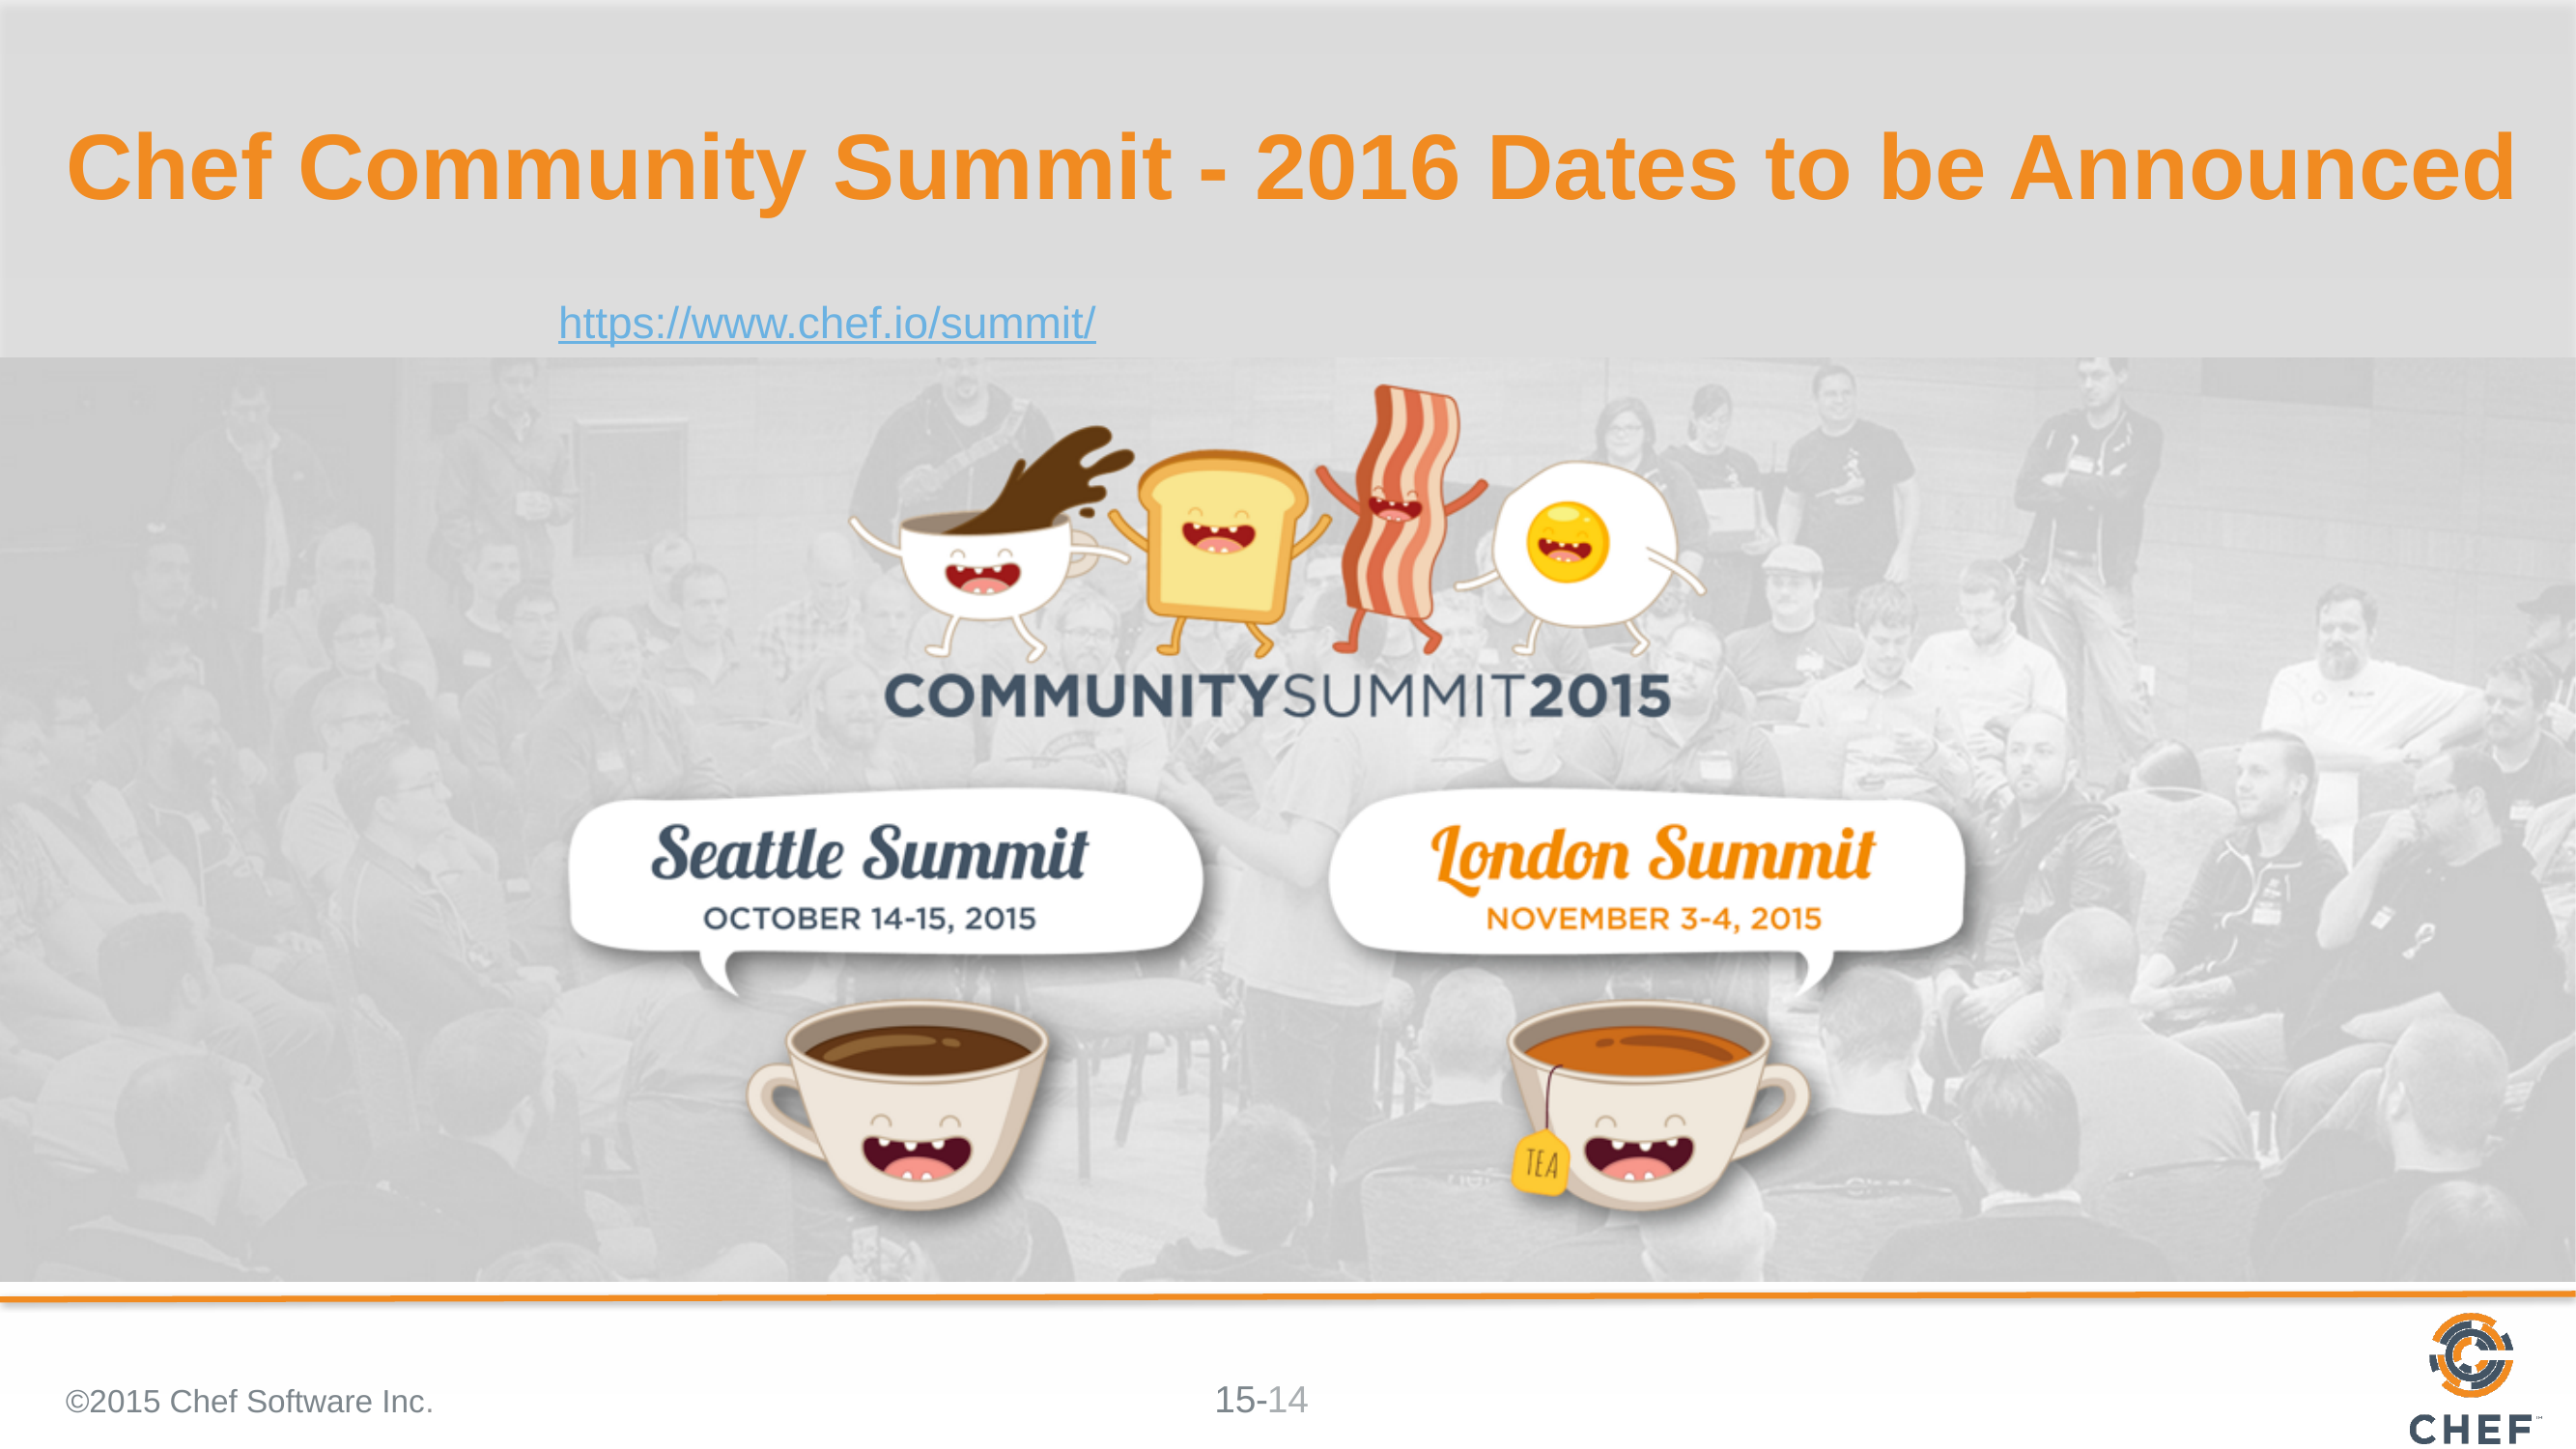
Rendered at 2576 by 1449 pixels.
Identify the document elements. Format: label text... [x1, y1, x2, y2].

picture [0, 357, 2576, 1283]
footer ©2015 Chef Software Inc. [51, 1359, 952, 1440]
slide_number 14 [998, 1359, 1578, 1437]
picture [2399, 1297, 2550, 1449]
title Chef Community Summit - 2016 Dates to be Announced [51, 100, 2576, 237]
text_box https://www.chef.io/summit/ [161, 274, 1493, 354]
